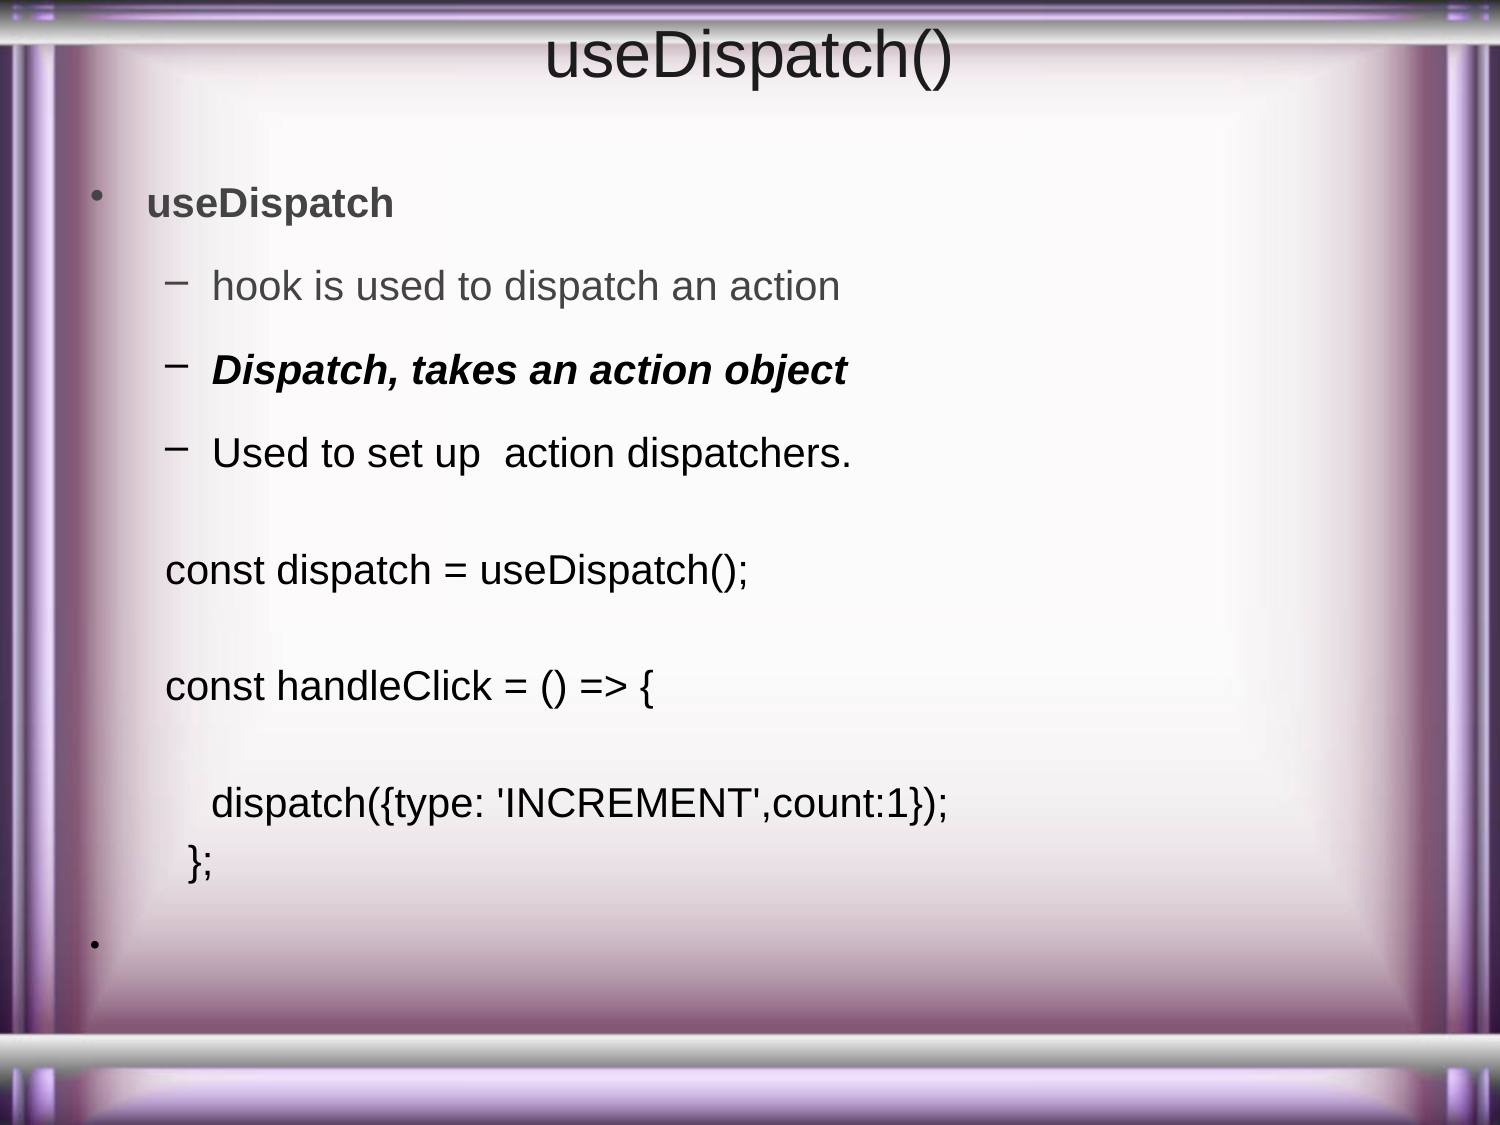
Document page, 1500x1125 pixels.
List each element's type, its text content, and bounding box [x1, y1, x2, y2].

list useDispatch hook is used to dispatch an action Dispatch, takes an action object Used to set up action dispatchers. const dispatch = useDispatch(); const handleClick = () => { dispatch({type: 'INCREMENT',count:1}); }; [75, 125, 1425, 1005]
title useDispatch() [75, 45, 1425, 125]
picture [0, 0, 1500, 1125]
